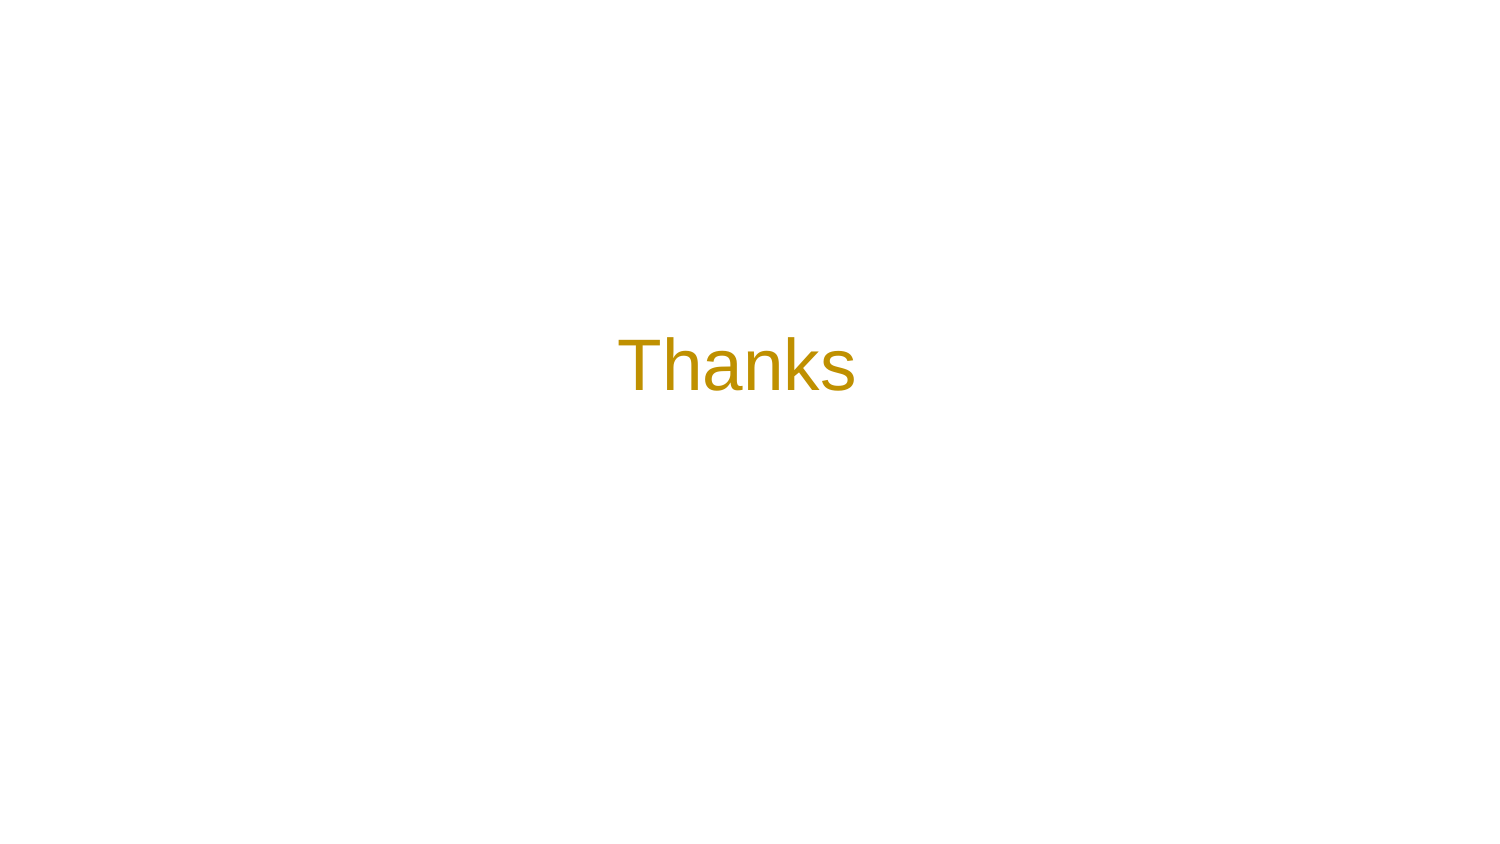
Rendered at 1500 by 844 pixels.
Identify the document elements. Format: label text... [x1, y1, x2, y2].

subtitle Thanks [38, 302, 1437, 433]
